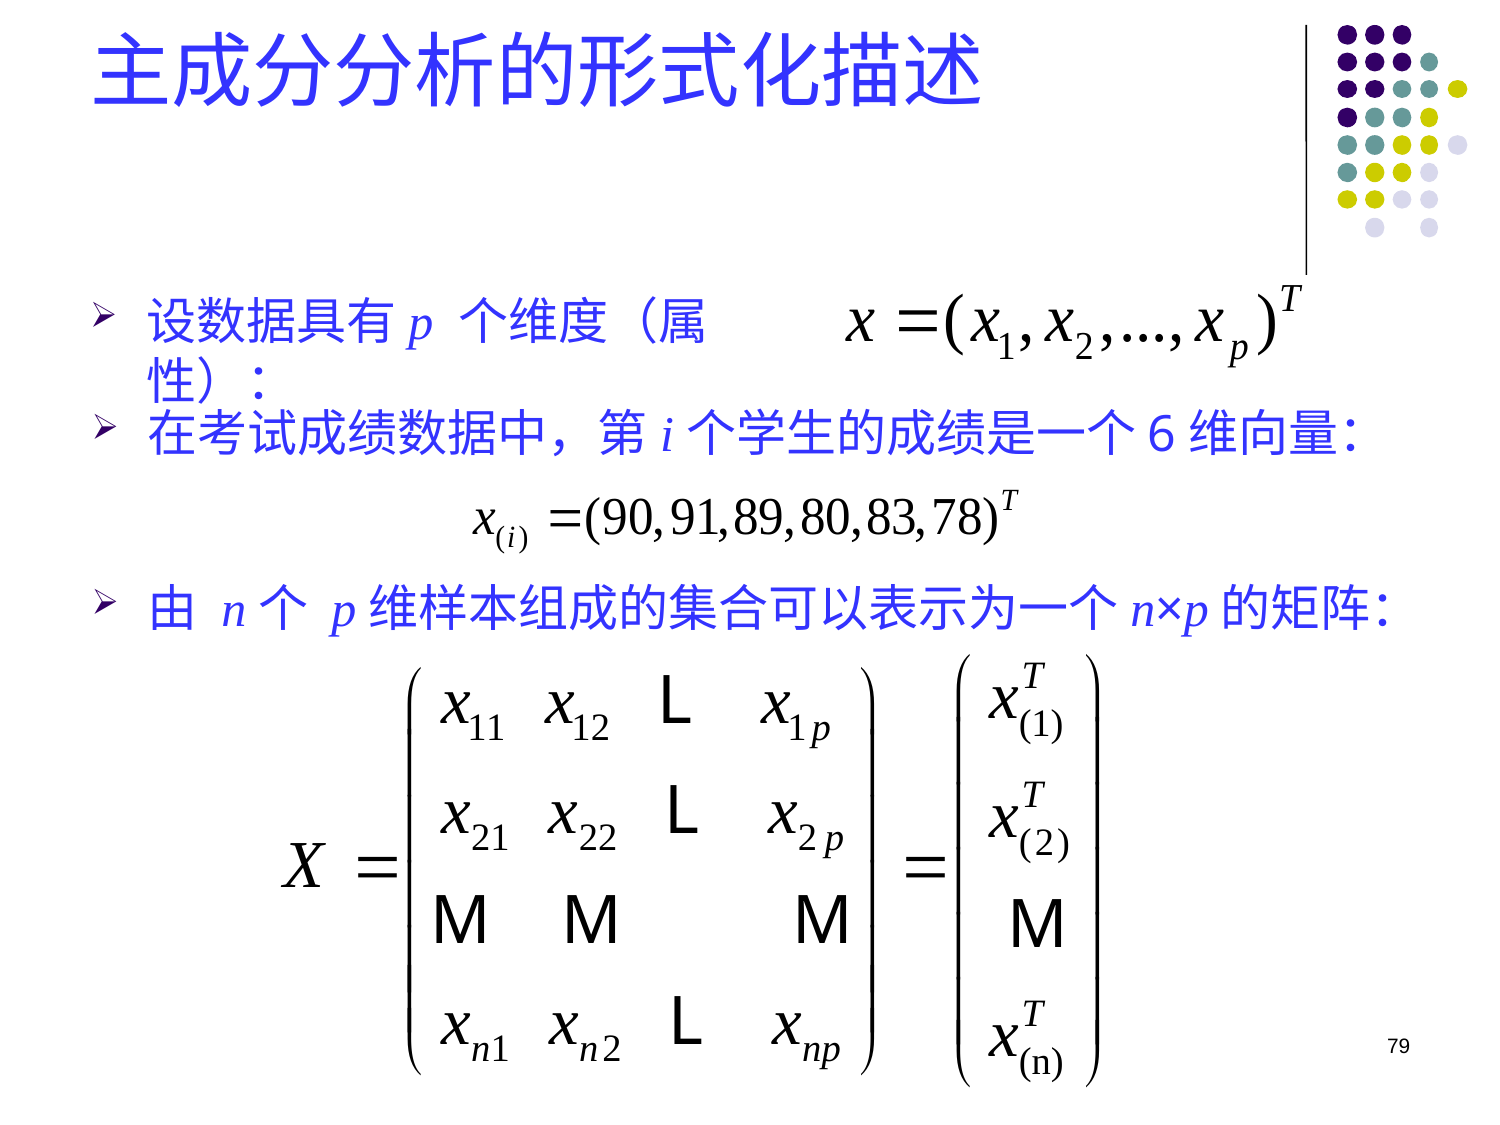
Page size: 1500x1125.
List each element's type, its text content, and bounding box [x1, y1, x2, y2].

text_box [462, 476, 1033, 566]
text_box 由 n个 p维样本组成的集合可以表示为一个n×p的矩阵： [76, 569, 1500, 655]
list 设数据具有p 个维度（属性）： [75, 282, 827, 368]
title 主成分分析的形式化描述 [75, 8, 1313, 125]
slide_number 79 [1123, 1024, 1426, 1101]
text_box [268, 641, 1120, 1101]
text_box 在考试成绩数据中，第i个学生的成绩是一个6维向量： [76, 393, 1500, 480]
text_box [832, 267, 1318, 382]
